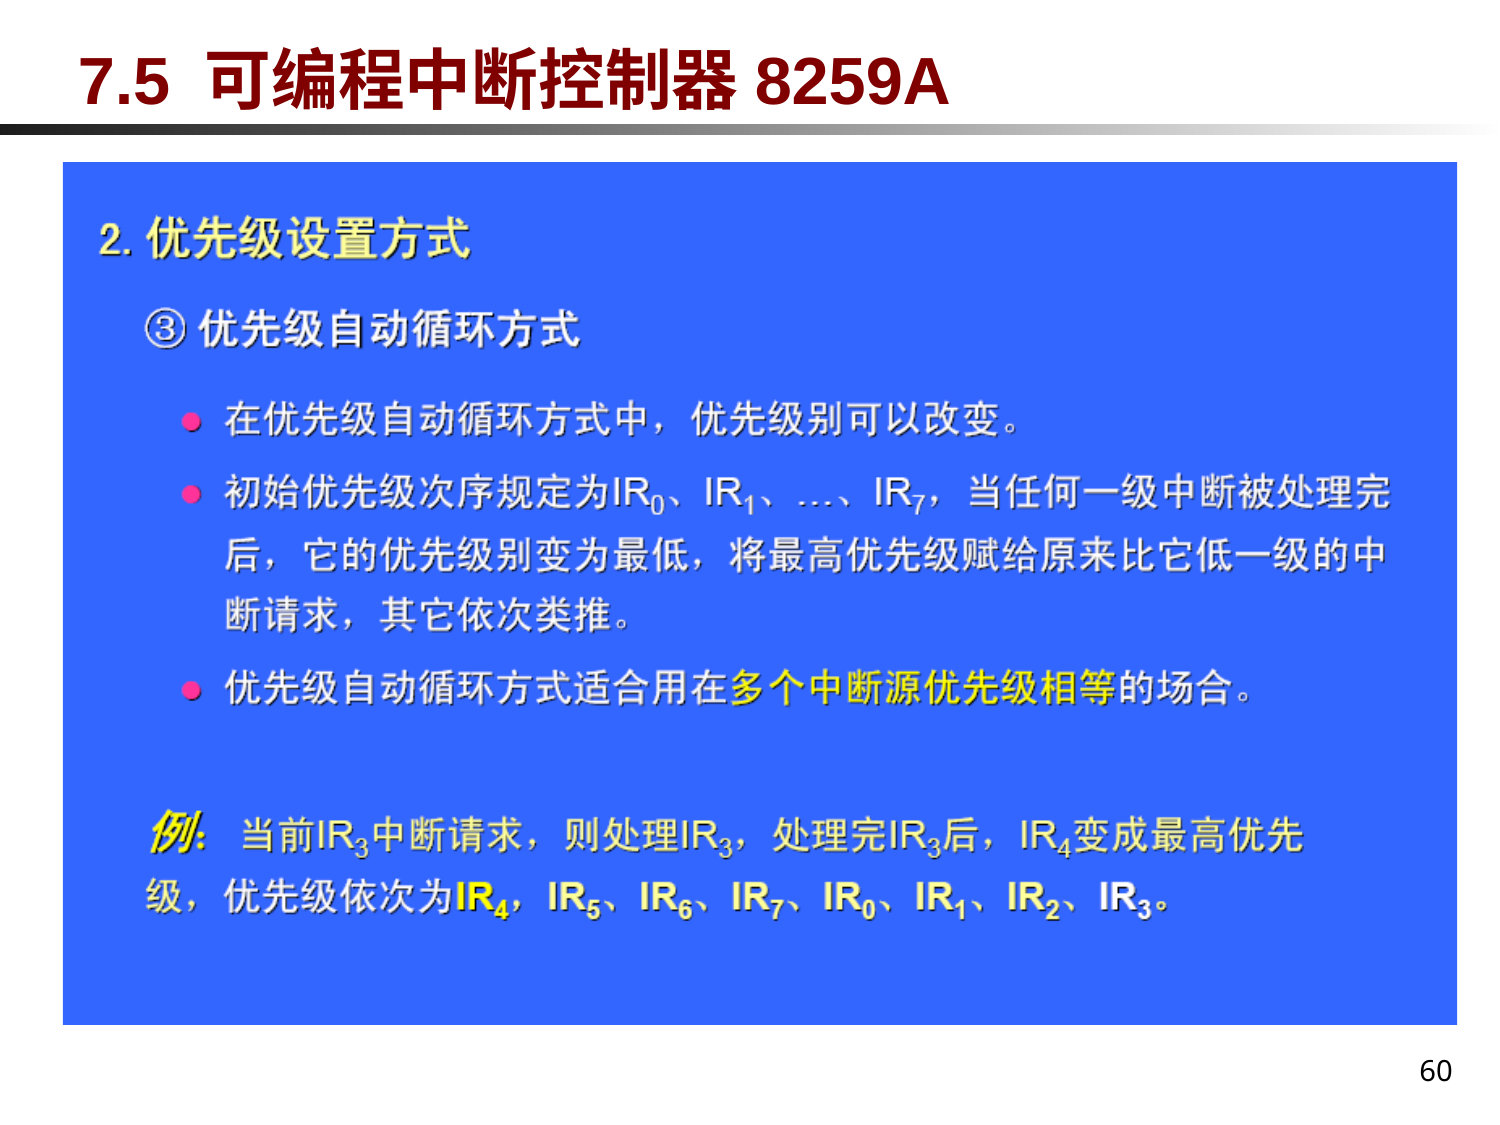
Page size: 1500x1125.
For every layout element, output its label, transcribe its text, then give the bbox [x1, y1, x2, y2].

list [62, 162, 1457, 1025]
title 7.5 可编程中断控制器8259A [62, 23, 1342, 126]
slide_number 60 [1154, 1023, 1468, 1100]
